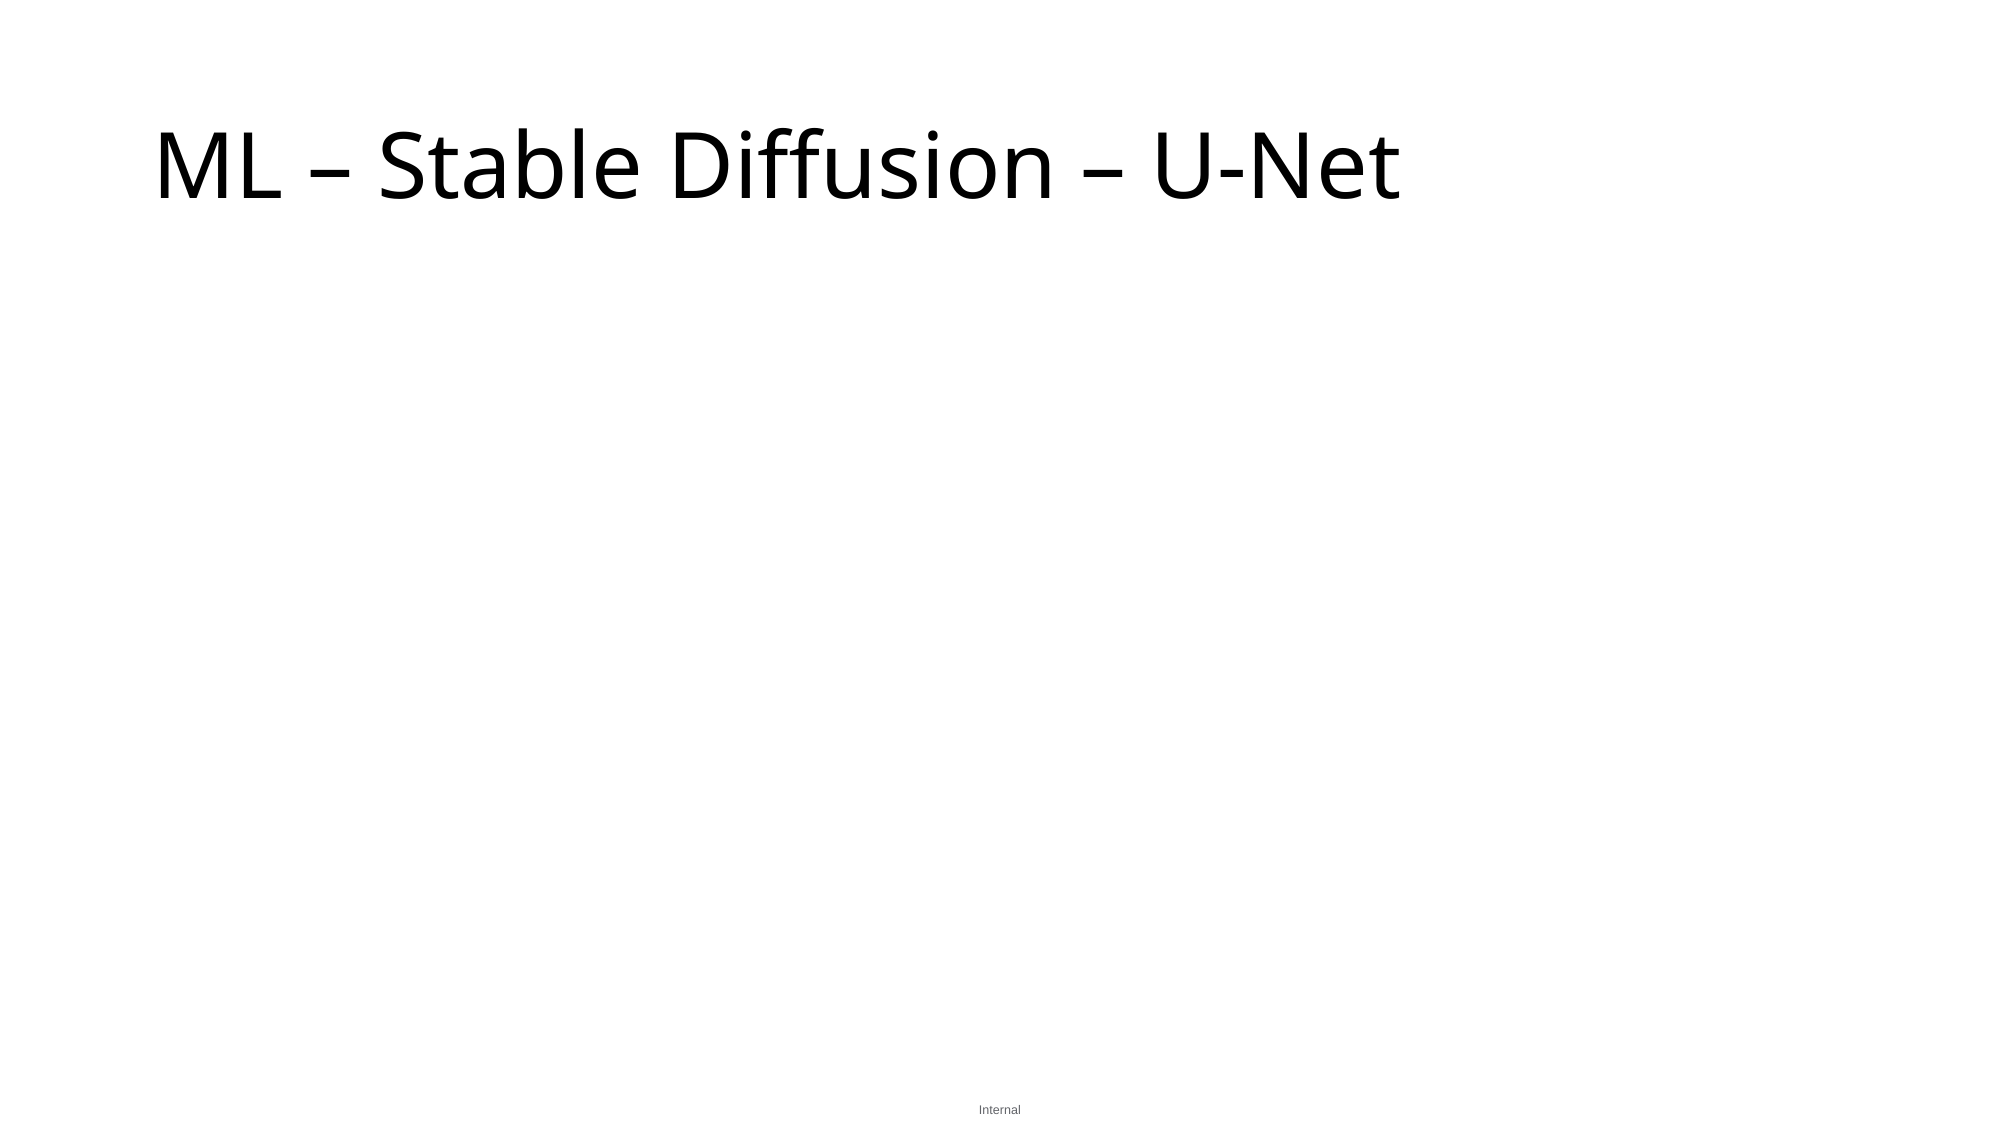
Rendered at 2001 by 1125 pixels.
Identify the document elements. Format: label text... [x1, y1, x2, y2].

title ML – Stable Diffusion – U-Net [137, 59, 1863, 278]
